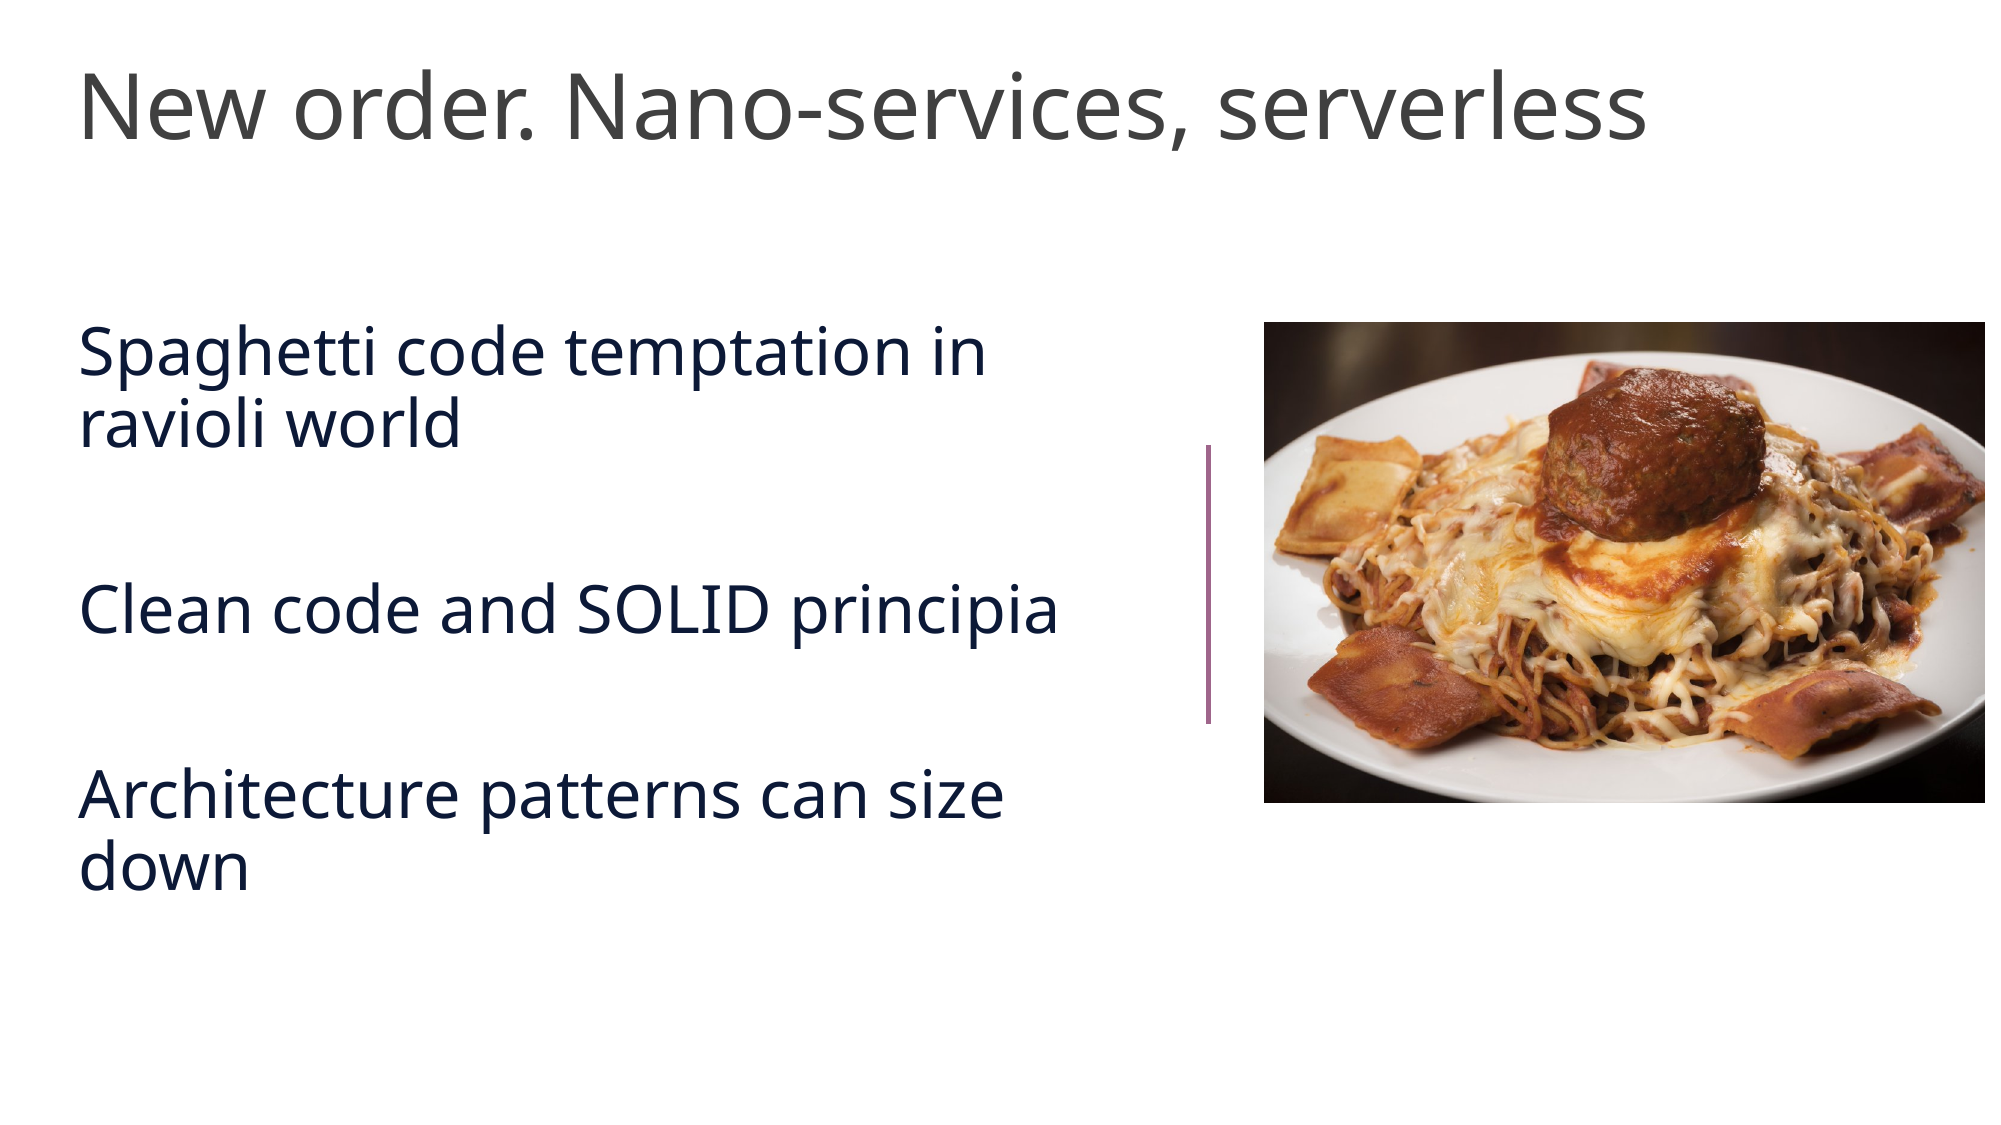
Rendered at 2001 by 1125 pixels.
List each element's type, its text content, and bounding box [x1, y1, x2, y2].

list New order. Nano-services, serverless [52, 45, 1934, 176]
picture [1264, 322, 1985, 803]
list Spaghetti code temptation in ravioli world Clean code and SOLID principia Architecture patterns can size down [54, 336, 1149, 887]
